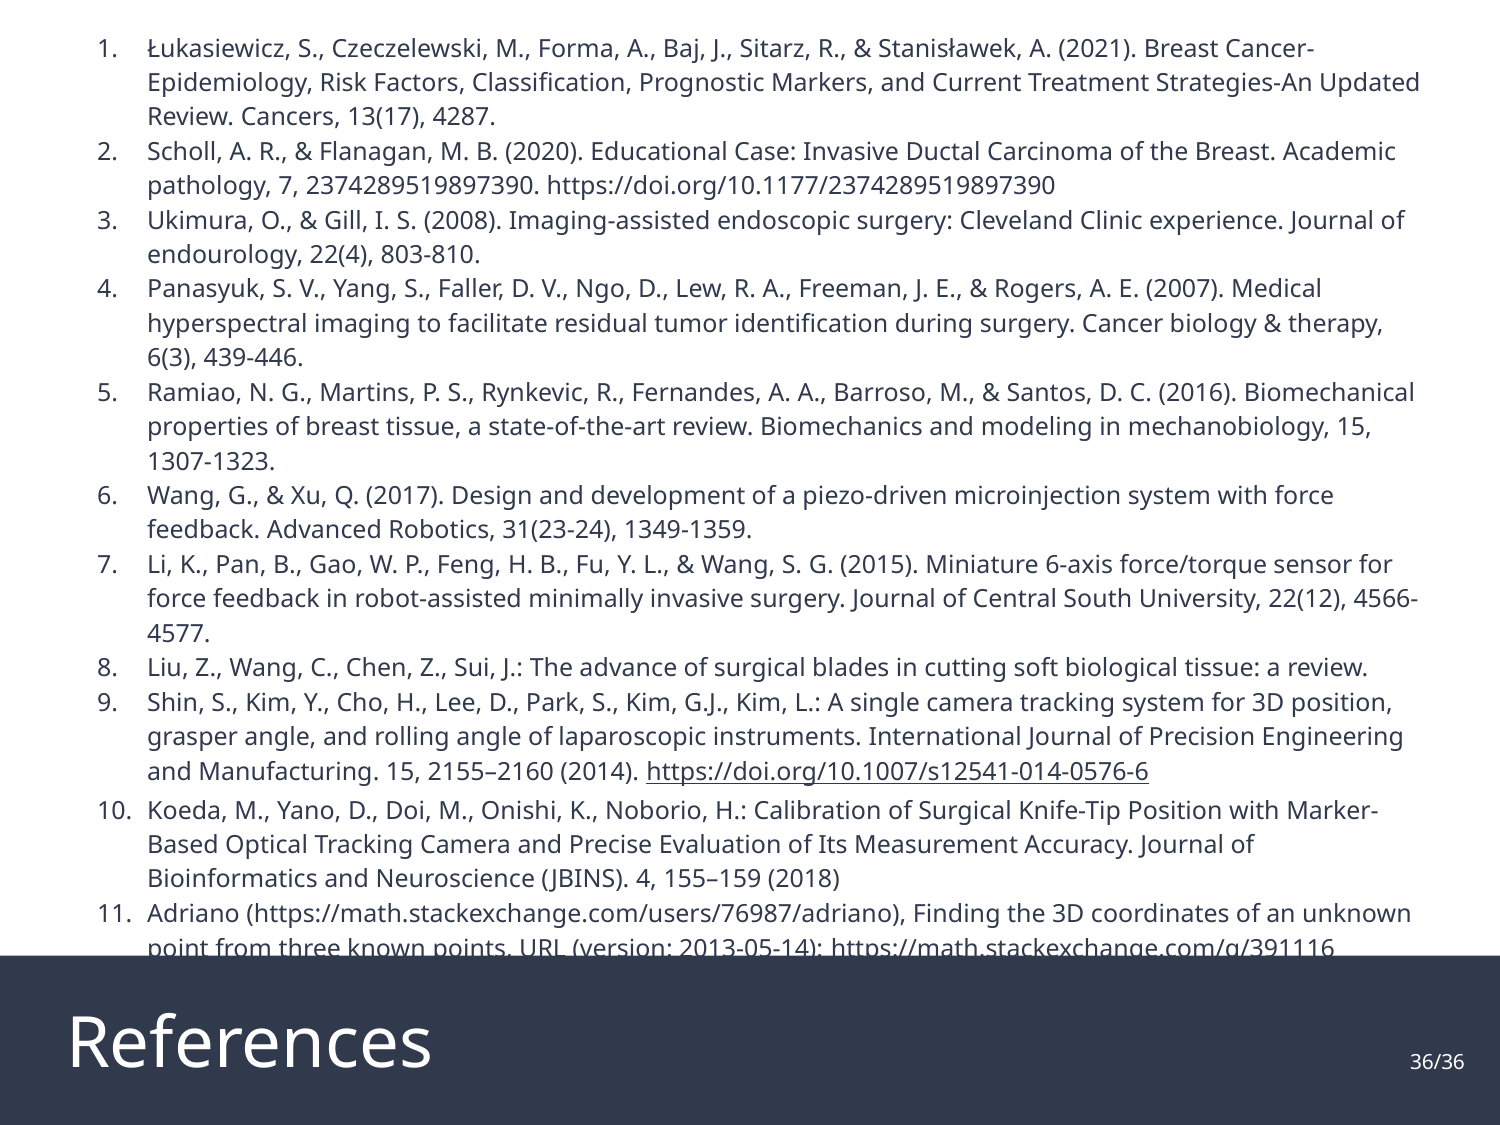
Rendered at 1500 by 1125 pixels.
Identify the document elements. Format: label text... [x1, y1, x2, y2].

slide_number ‹#›/36 [1389, 1019, 1480, 1106]
list References [51, 988, 1361, 1090]
text_box Łukasiewicz, S., Czeczelewski, M., Forma, A., Baj, J., Sitarz, R., & Stanisławek, A. (2021). Breast Cancer-Epidemiology, Risk Factors, Classification, Prognostic Markers, and Current Treatment Strategies-An Updated Review. Cancers, 13(17), 4287. Scholl, A. R., & Flanagan, M. B. (2020). Educational Case: Invasive Ductal Carcinoma of the Breast. Academic pathology, 7, 2374289519897390. https://doi.org/10.1177/2374289519897390 Ukimura, O., & Gill, I. S. (2008). Imaging-assisted endoscopic surgery: Cleveland Clinic experience. Journal of endourology, 22(4), 803-810. Panasyuk, S. V., Yang, S., Faller, D. V., Ngo, D., Lew, R. A., Freeman, J. E., & Rogers, A. E. (2007). Medical hyperspectral imaging to facilitate residual tumor identification during surgery. Cancer biology & therapy, 6(3), 439-446. Ramiao, N. G., Martins, P. S., Rynkevic, R., Fernandes, A. A., Barroso, M., & Santos, D. C. (2016). Biomechanical properties of breast tissue, a state-of-the-art review. Biomechanics and modeling in mechanobiology, 15, 1307-1323. Wang, G., & Xu, Q. (2017). Design and development of a piezo-driven microinjection system with force feedback. Advanced Robotics, 31(23-24), 1349-1359. Li, K., Pan, B., Gao, W. P., Feng, H. B., Fu, Y. L., & Wang, S. G. (2015). Miniature 6-axis force/torque sensor for force feedback in robot-assisted minimally invasive surgery. Journal of Central South University, 22(12), 4566-4577. Liu, Z., Wang, C., Chen, Z., Sui, J.: The advance of surgical blades in cutting soft biological tissue: a review. Shin, S., Kim, Y., Cho, H., Lee, D., Park, S., Kim, G.J., Kim, L.: A single camera tracking system for 3D position, grasper angle, and rolling angle of laparoscopic instruments. International Journal of Precision Engineering and Manufacturing. 15, 2155–2160 (2014). https://doi.org/10.1007/s12541-014-0576-6 Koeda, M., Yano, D., Doi, M., Onishi, K., Noborio, H.: Calibration of Surgical Knife-Tip Position with Marker-Based Optical Tracking Camera and Precise Evaluation of Its Measurement Accuracy. Journal of Bioinformatics and Neuroscience (JBINS). 4, 155–159 (2018) Adriano (https://math.stackexchange.com/users/76987/adriano), Finding the 3D coordinates of an unknown point from three known points, URL (version: 2013-05-14): https://math.stackexchange.com/q/391116 [57, 12, 1443, 982]
